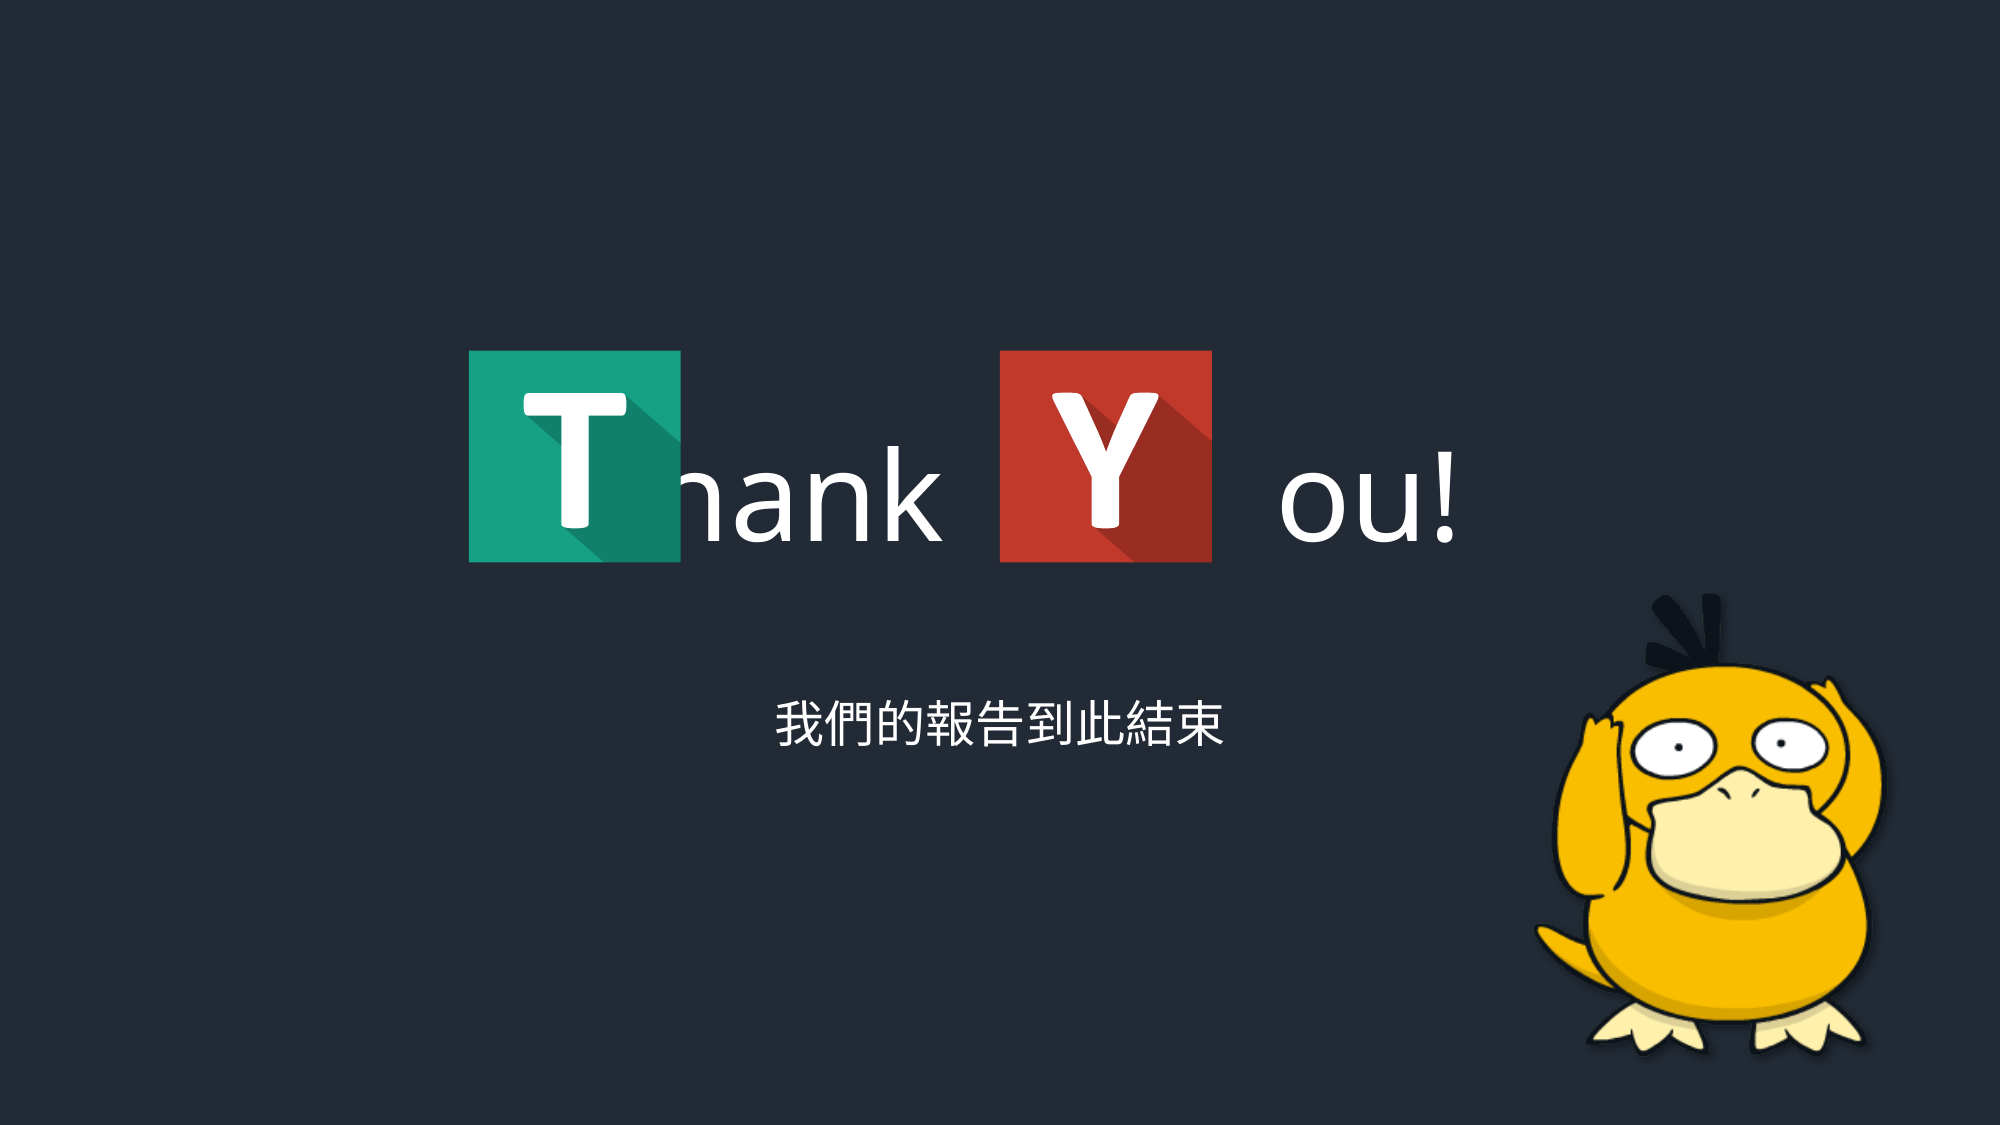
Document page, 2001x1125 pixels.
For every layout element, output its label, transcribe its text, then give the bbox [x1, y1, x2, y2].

title Thank You! [249, 184, 1796, 576]
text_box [999, 350, 1212, 563]
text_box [468, 350, 681, 563]
subtitle 我們的報告到此結束 [249, 590, 1476, 863]
picture [1476, 590, 1946, 1060]
